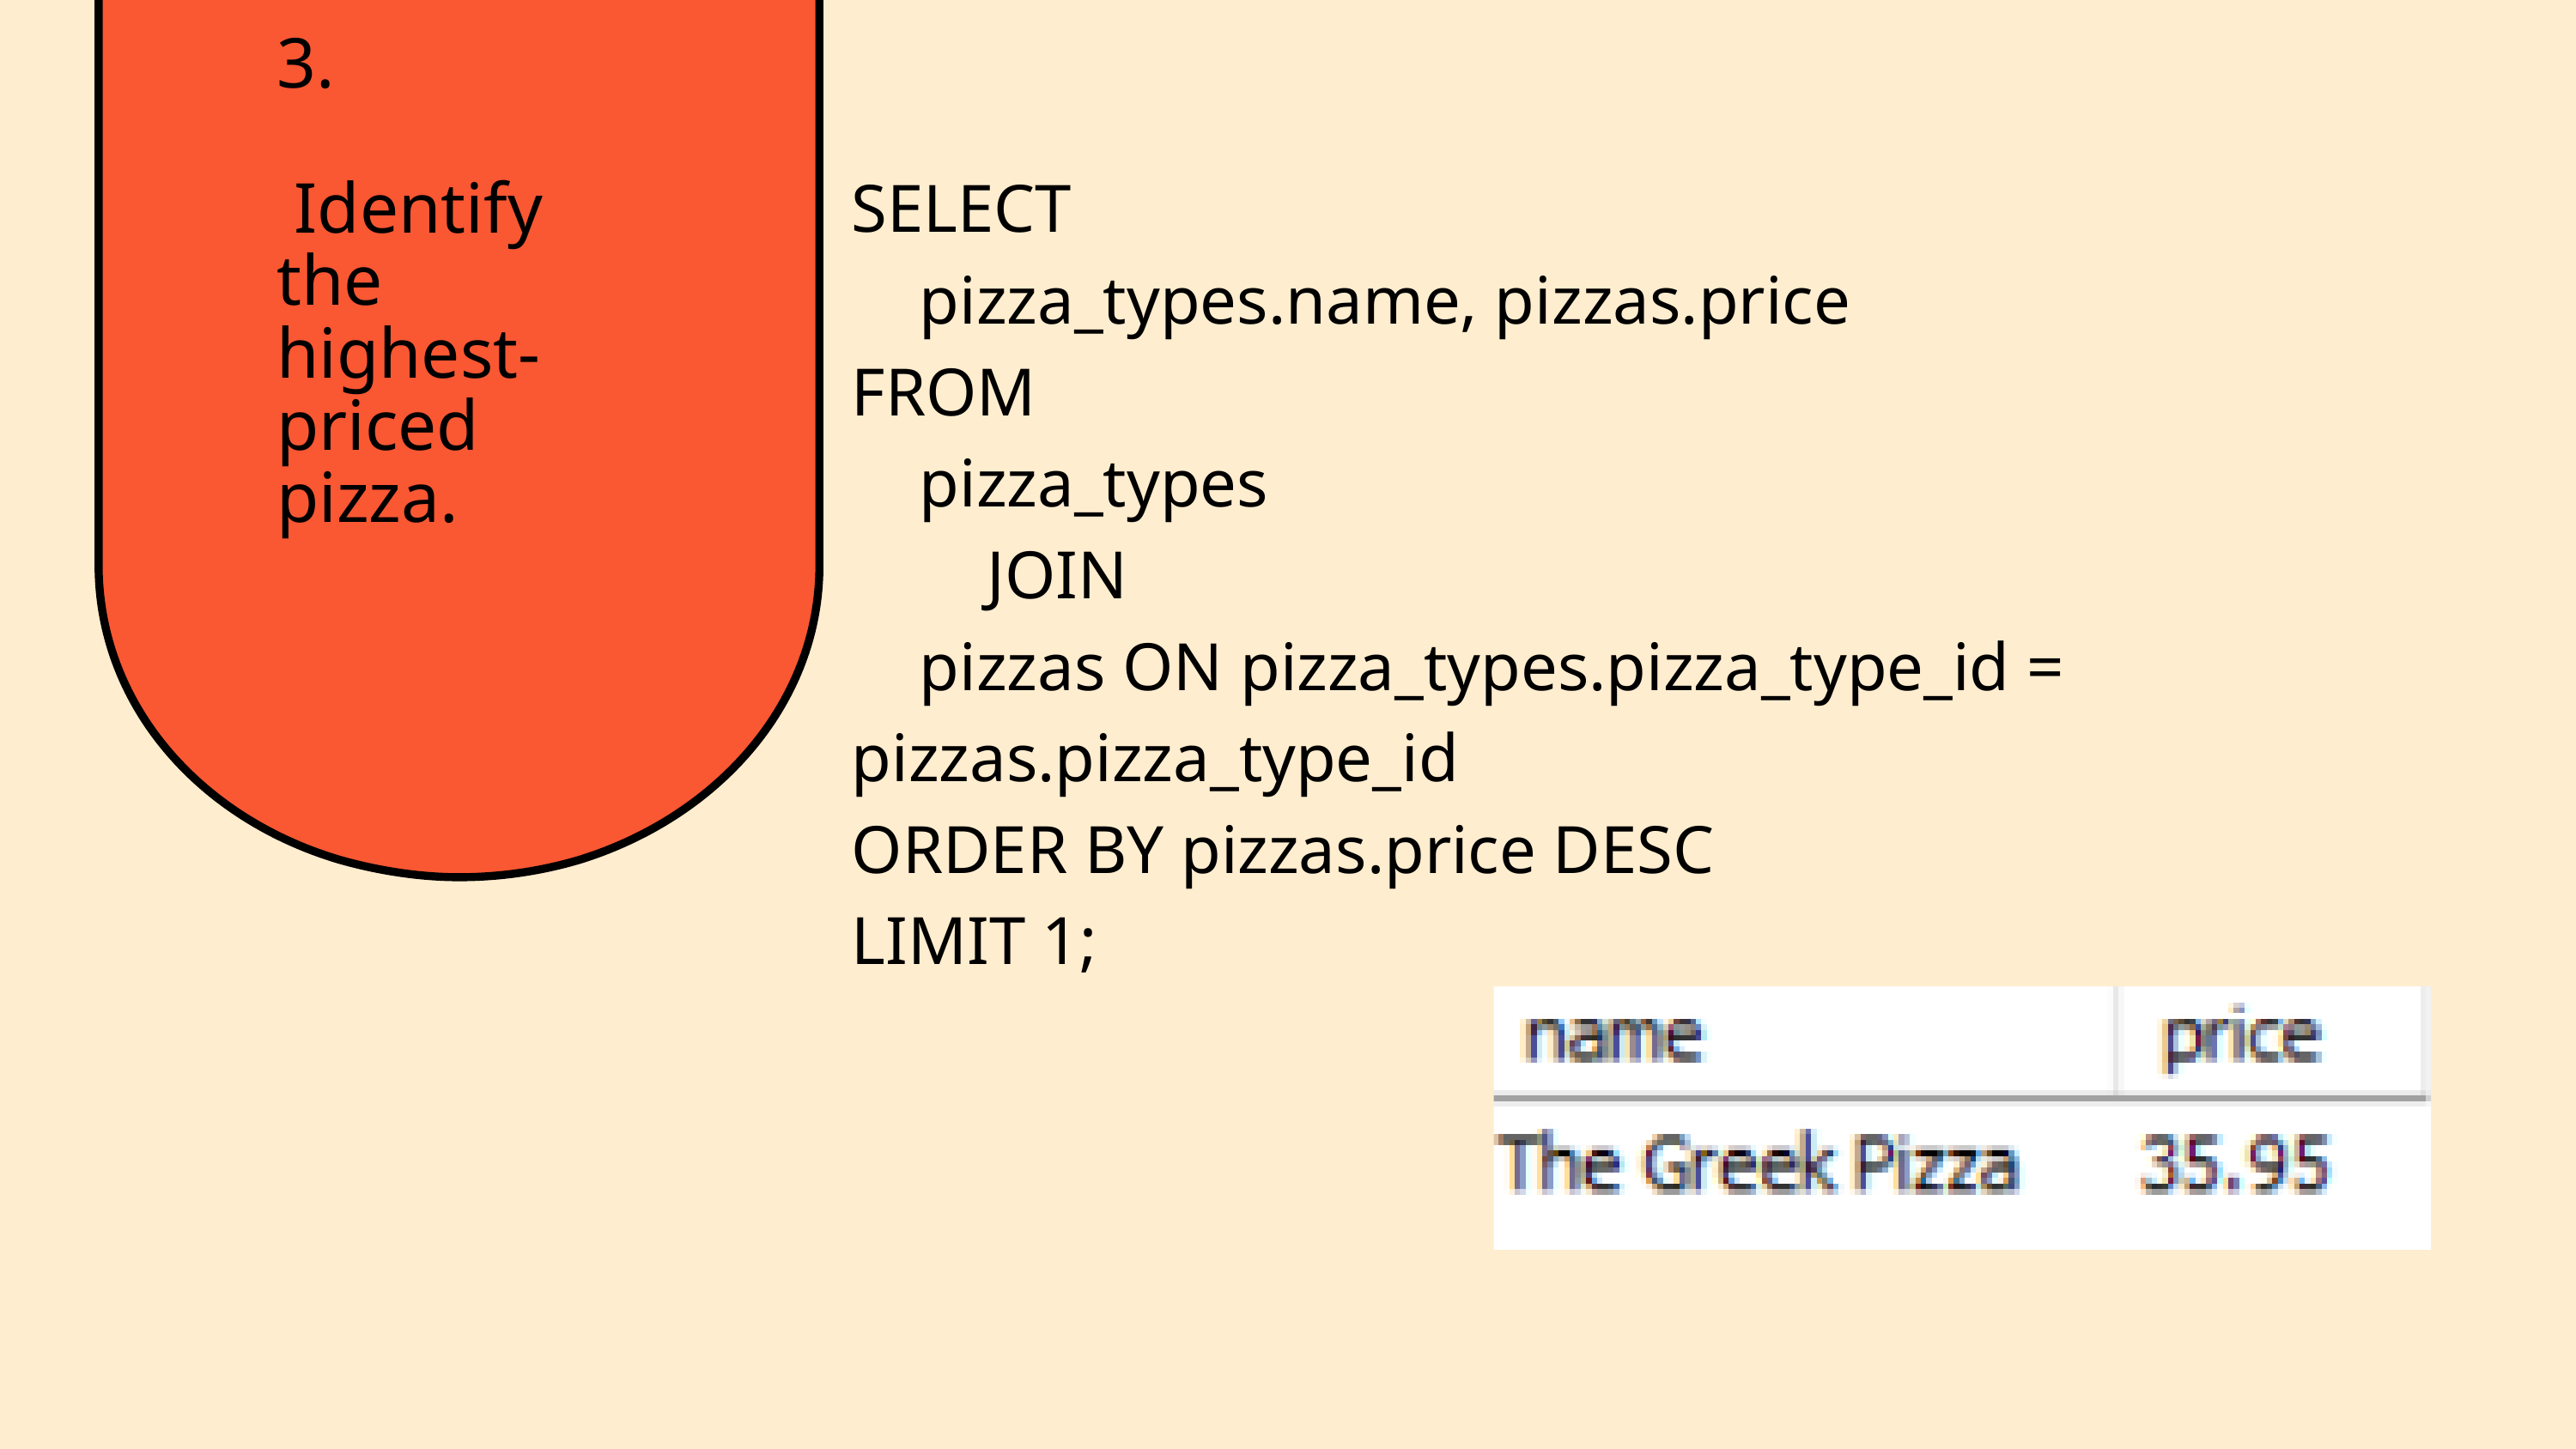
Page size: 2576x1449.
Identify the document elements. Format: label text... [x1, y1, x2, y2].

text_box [98, 0, 820, 878]
text_box SELECT pizza_types.name, pizzas.price FROM pizza_types JOIN pizzas ON pizza_types.pizza_type_id = pizzas.pizza_type_id ORDER BY pizzas.price DESC LIMIT 1; [851, 154, 2576, 979]
text_box [1493, 986, 2432, 1250]
